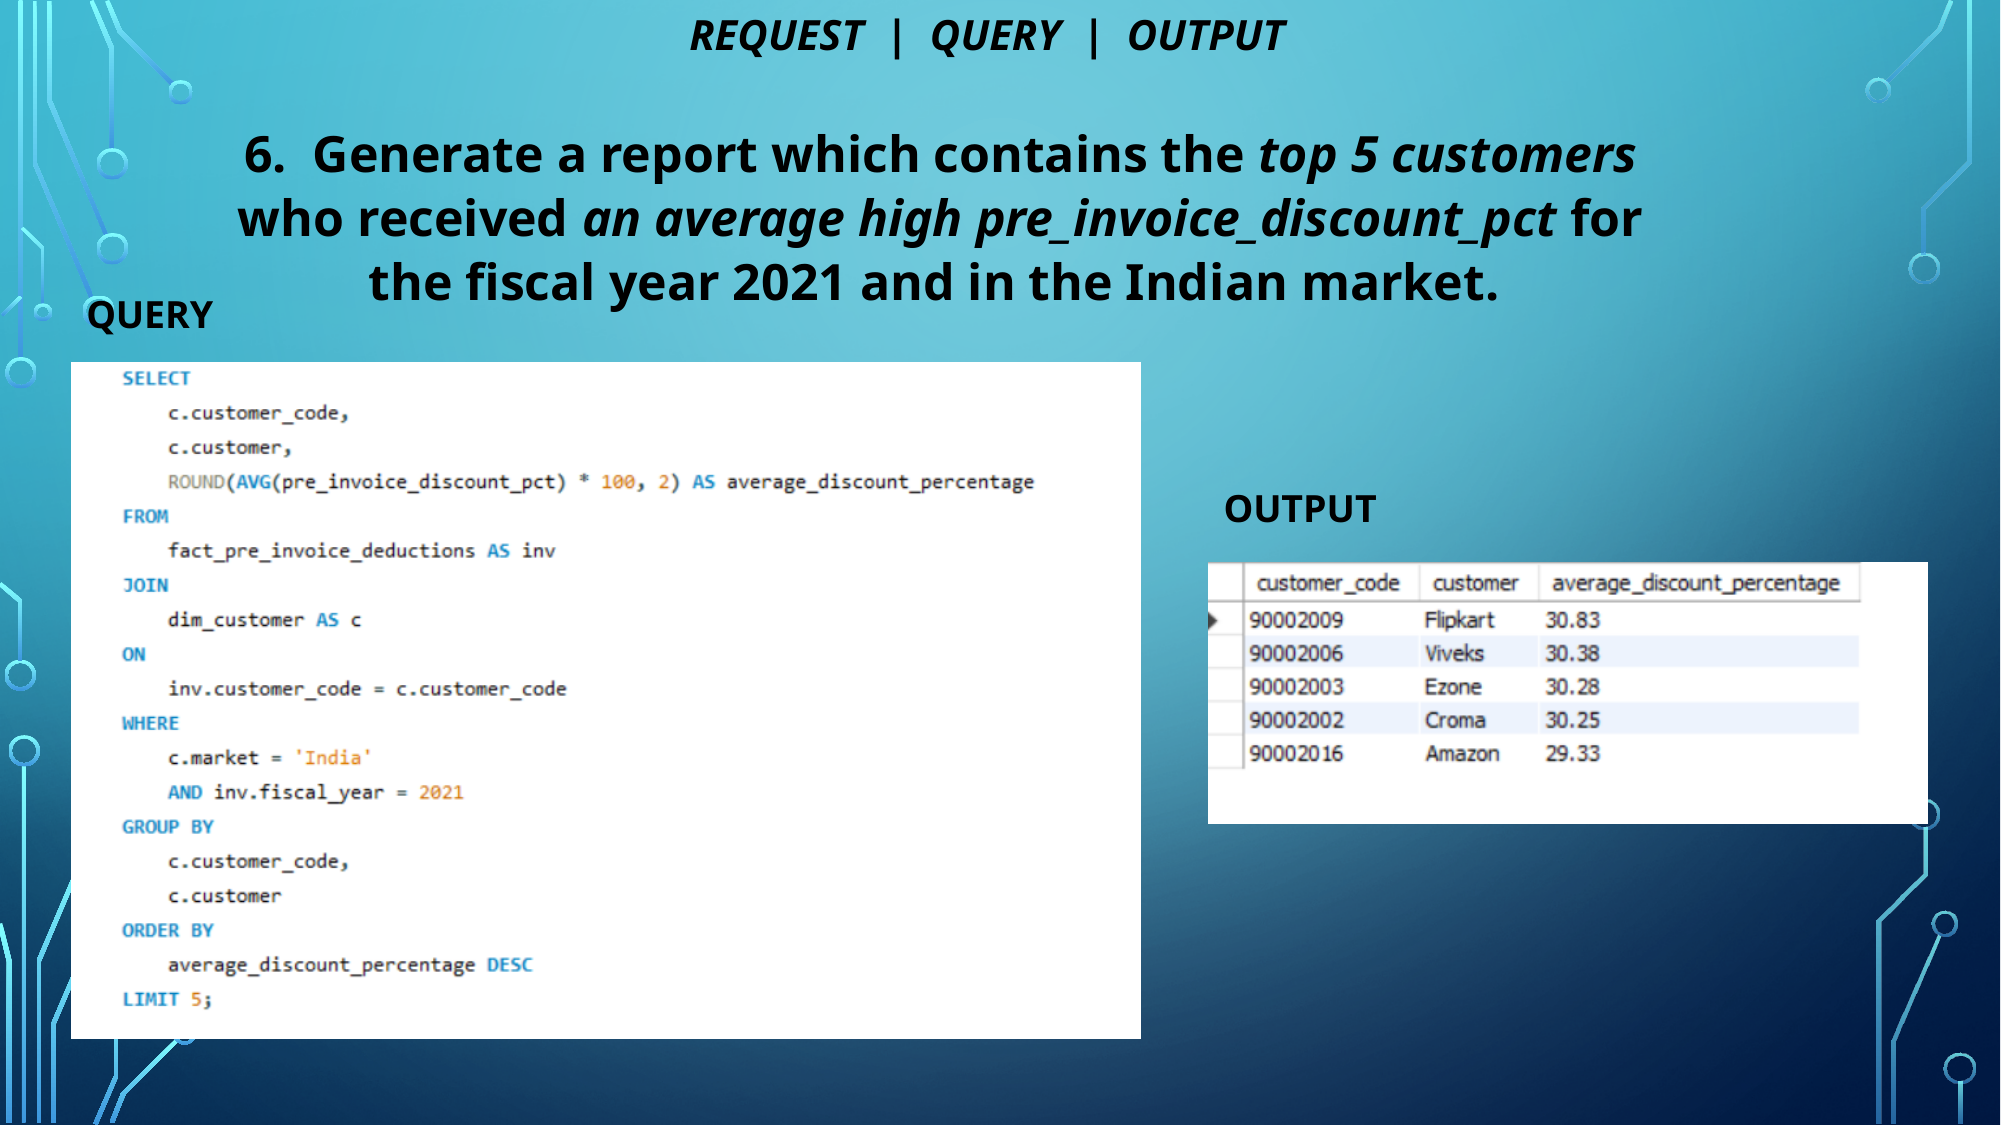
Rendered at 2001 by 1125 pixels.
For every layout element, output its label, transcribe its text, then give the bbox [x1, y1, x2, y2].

title Request | Query | Output [652, 0, 1396, 86]
text_box OUTPUT [1208, 477, 1439, 537]
picture [1208, 562, 1928, 824]
text_box QUERY [71, 283, 451, 344]
text_box 6. Generate a report which contains the top 5 customers who received an average high pre_invoice_discount_pct for the fiscal year 2021 and in the Indian market. [187, 110, 1695, 319]
picture [71, 361, 1141, 1039]
